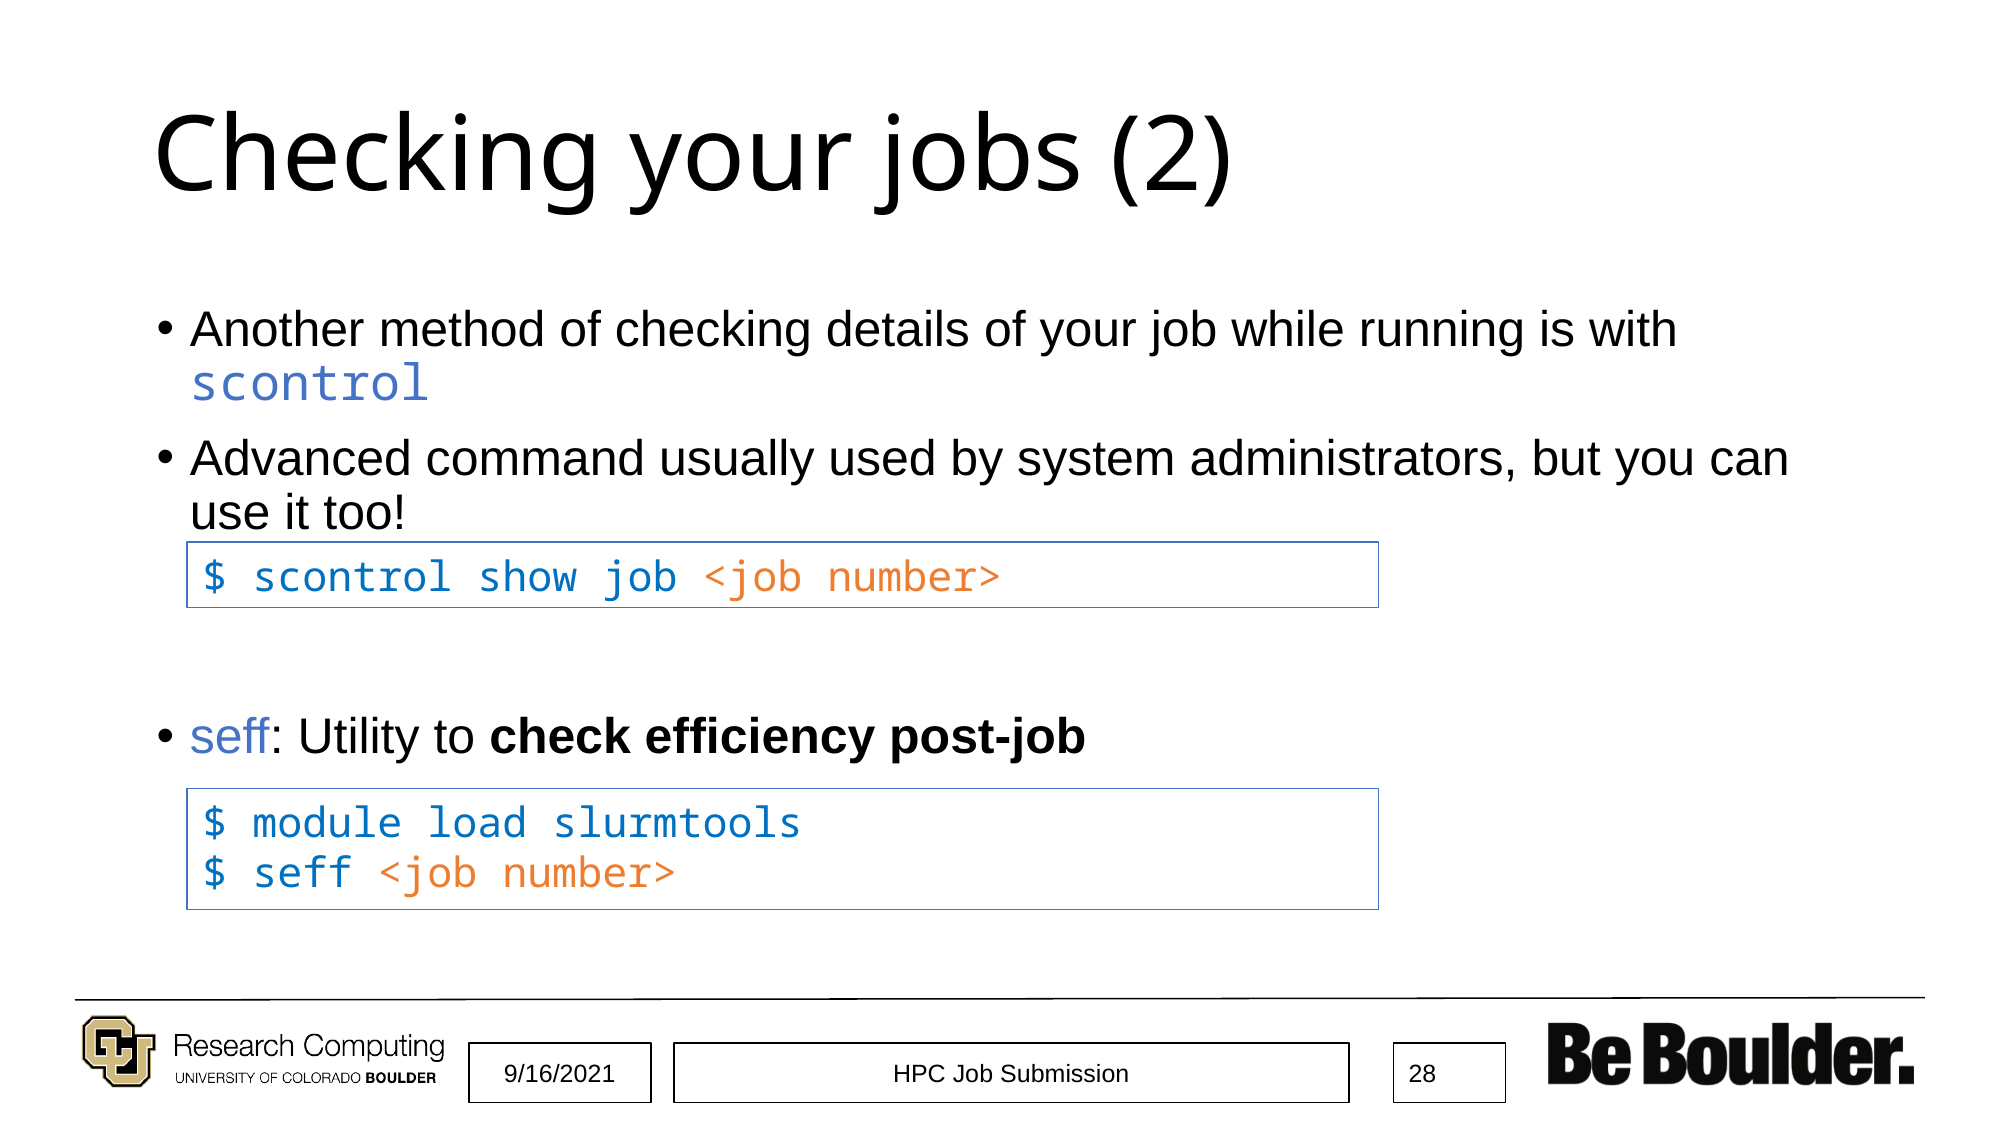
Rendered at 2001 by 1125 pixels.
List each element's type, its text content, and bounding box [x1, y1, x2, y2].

title Checking your jobs (2) [137, 48, 1863, 266]
picture [1524, 1015, 1938, 1088]
picture [81, 1015, 444, 1088]
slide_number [468, 1042, 652, 1103]
slide_number ‹#› [1393, 1042, 1506, 1103]
footer HPC Job Submission [673, 1042, 1350, 1103]
text_box $ scontrol show job <job number> [187, 542, 1379, 608]
list Another method of checking details of your job while running is with scontrol Advanced command usually used by system administrators, but you can use it too! seff: Utility to check efficiency post-job [137, 296, 1863, 979]
text_box $ module load slurmtools $ seff <job number> [187, 788, 1379, 910]
